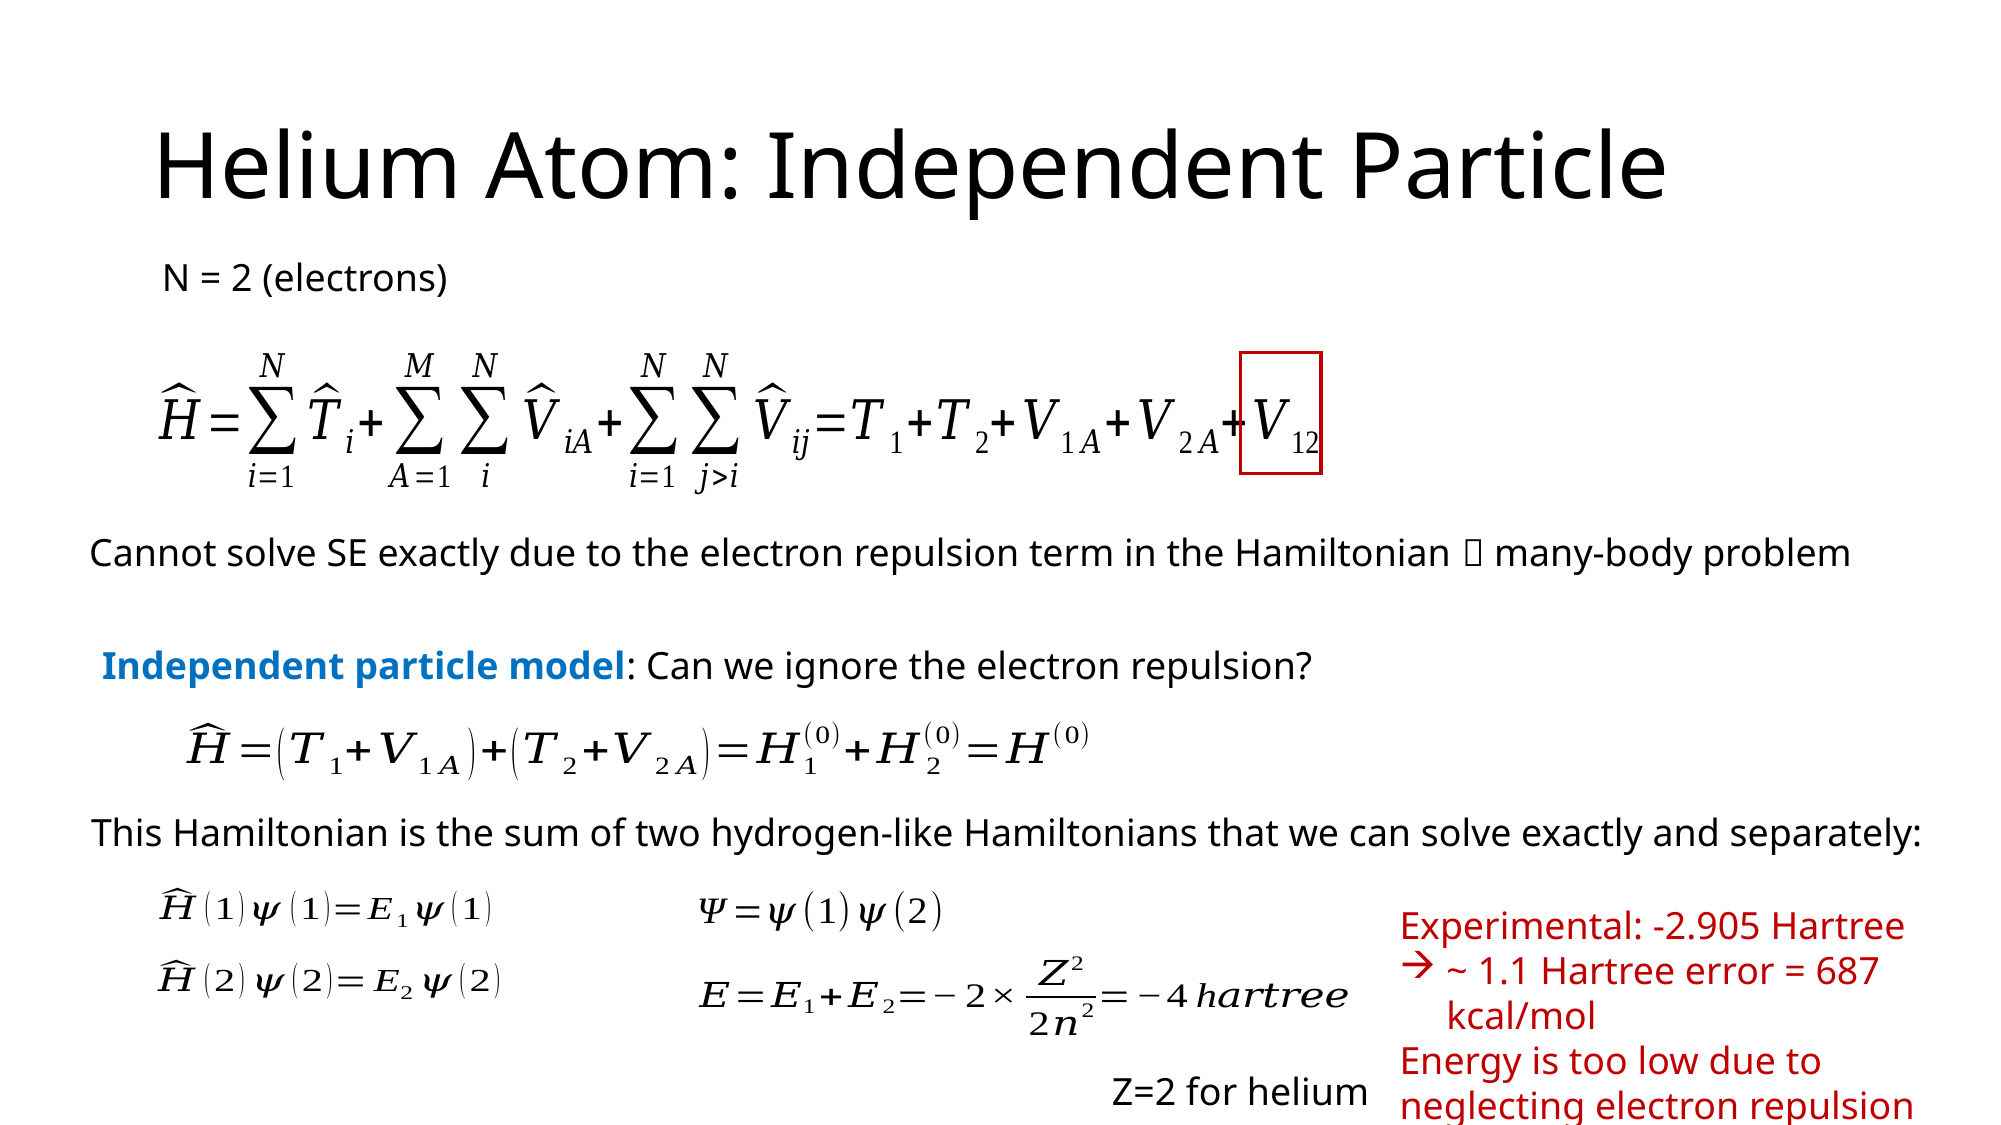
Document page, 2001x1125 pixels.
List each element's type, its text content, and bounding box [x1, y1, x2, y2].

text_box Independent particle model: Can we ignore the electron repulsion? [87, 634, 1328, 694]
text_box Experimental: -2.905 Hartree ~ 1.1 Hartree error = 687 kcal/mol Energy is too low due to neglecting electron repulsion [1384, 894, 2000, 1125]
text_box Z=2 for helium [1097, 1060, 1384, 1121]
title Helium Atom: Independent Particle [137, 59, 1863, 278]
text_box [1239, 351, 1323, 475]
text_box N = 2 (electrons) [147, 246, 463, 307]
text_box Cannot solve SE exactly due to the electron repulsion term in the Hamiltonian  many-body problem [74, 521, 1867, 582]
text_box This Hamiltonian is the sum of two hydrogen-like Hamiltonians that we can solve exactly and separately: [76, 801, 1939, 862]
